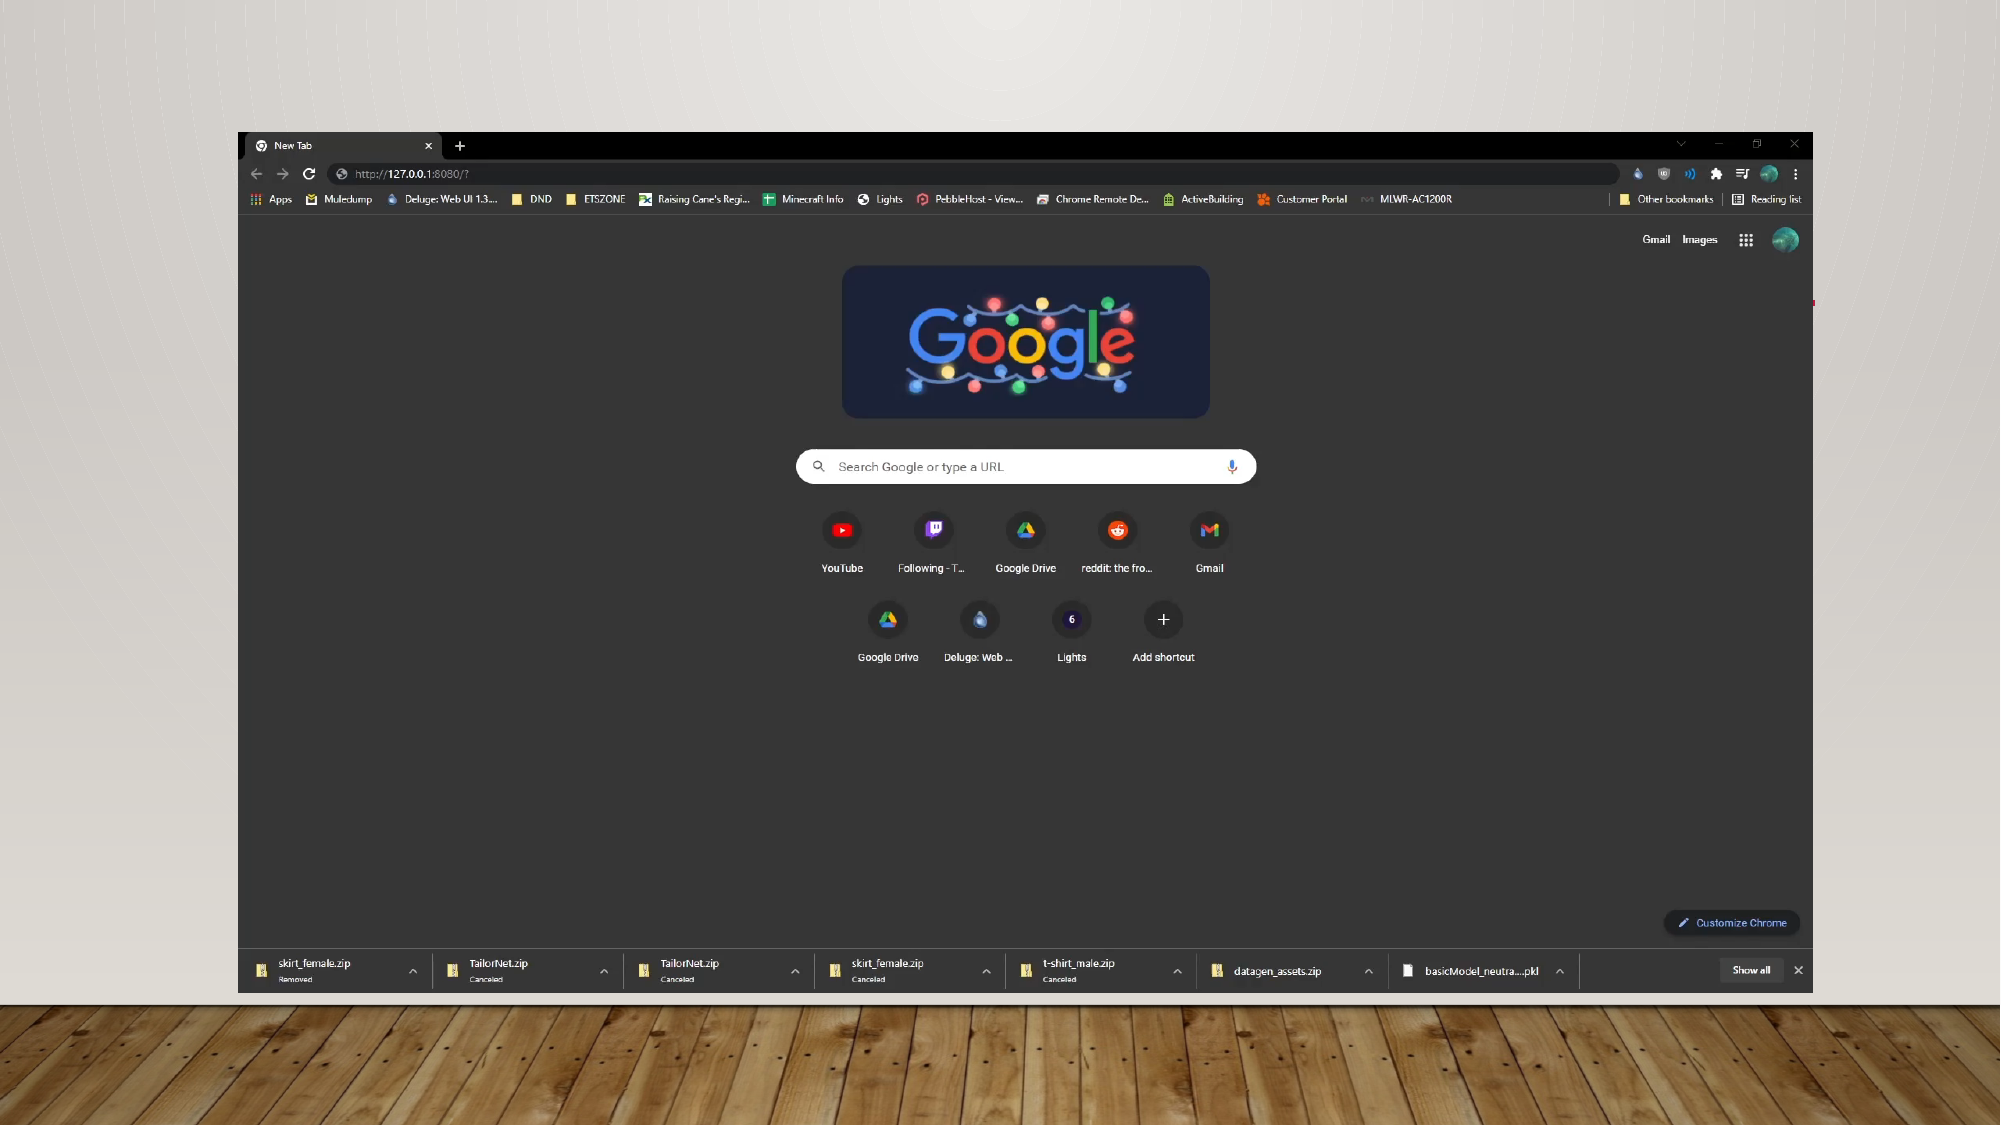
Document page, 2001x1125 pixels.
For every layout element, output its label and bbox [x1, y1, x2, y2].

picture [0, 1005, 2000, 1125]
list [237, 131, 1814, 994]
